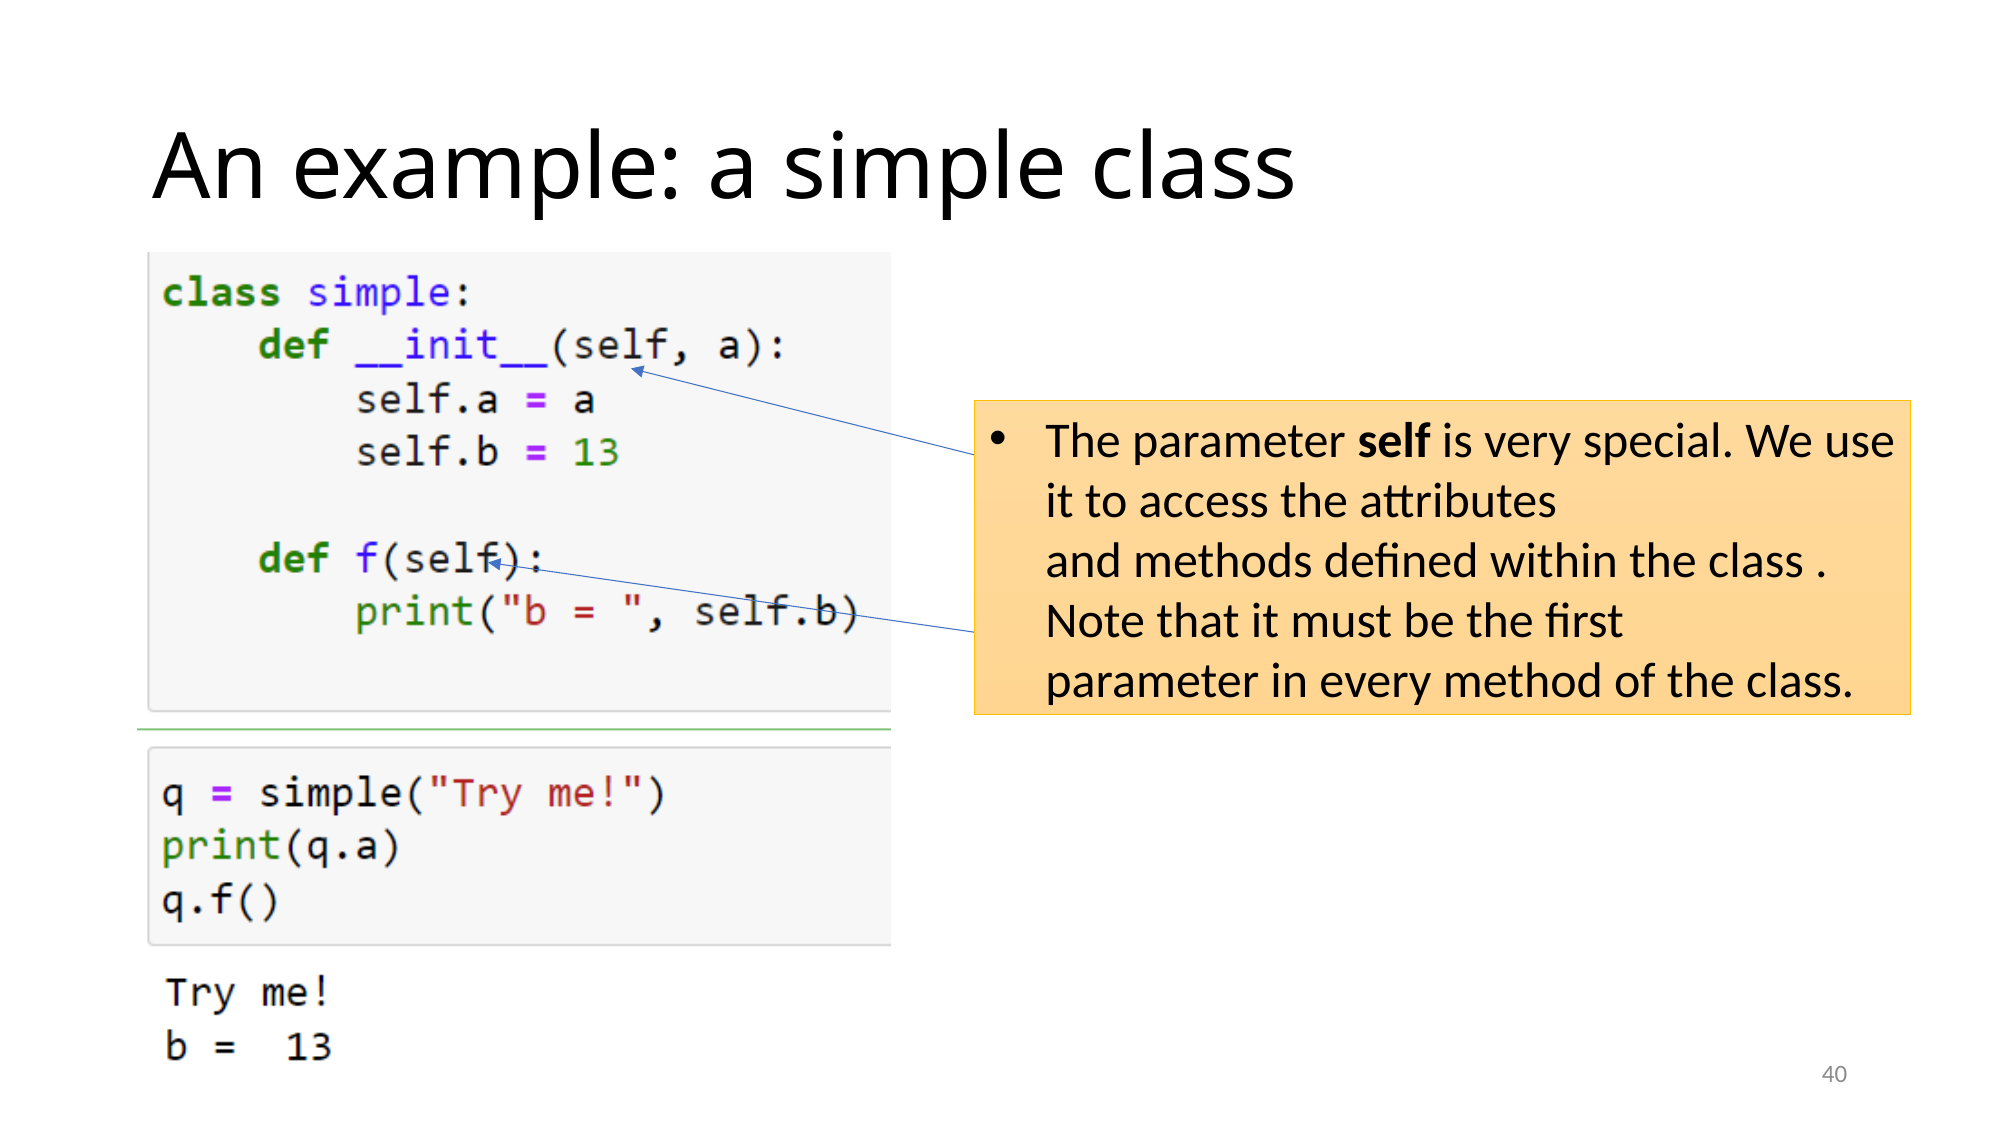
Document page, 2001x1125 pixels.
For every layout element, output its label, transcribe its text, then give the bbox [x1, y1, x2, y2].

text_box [630, 368, 1137, 496]
text_box The parameter self is very special. We use it to access the attributes and methods defined within the class . Note that it must be the first parameter in every method of the class. [974, 400, 1911, 715]
slide_number 40 [1412, 1042, 1863, 1103]
title An example: a simple class [137, 59, 1863, 278]
picture [137, 252, 891, 1095]
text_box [488, 562, 1137, 656]
